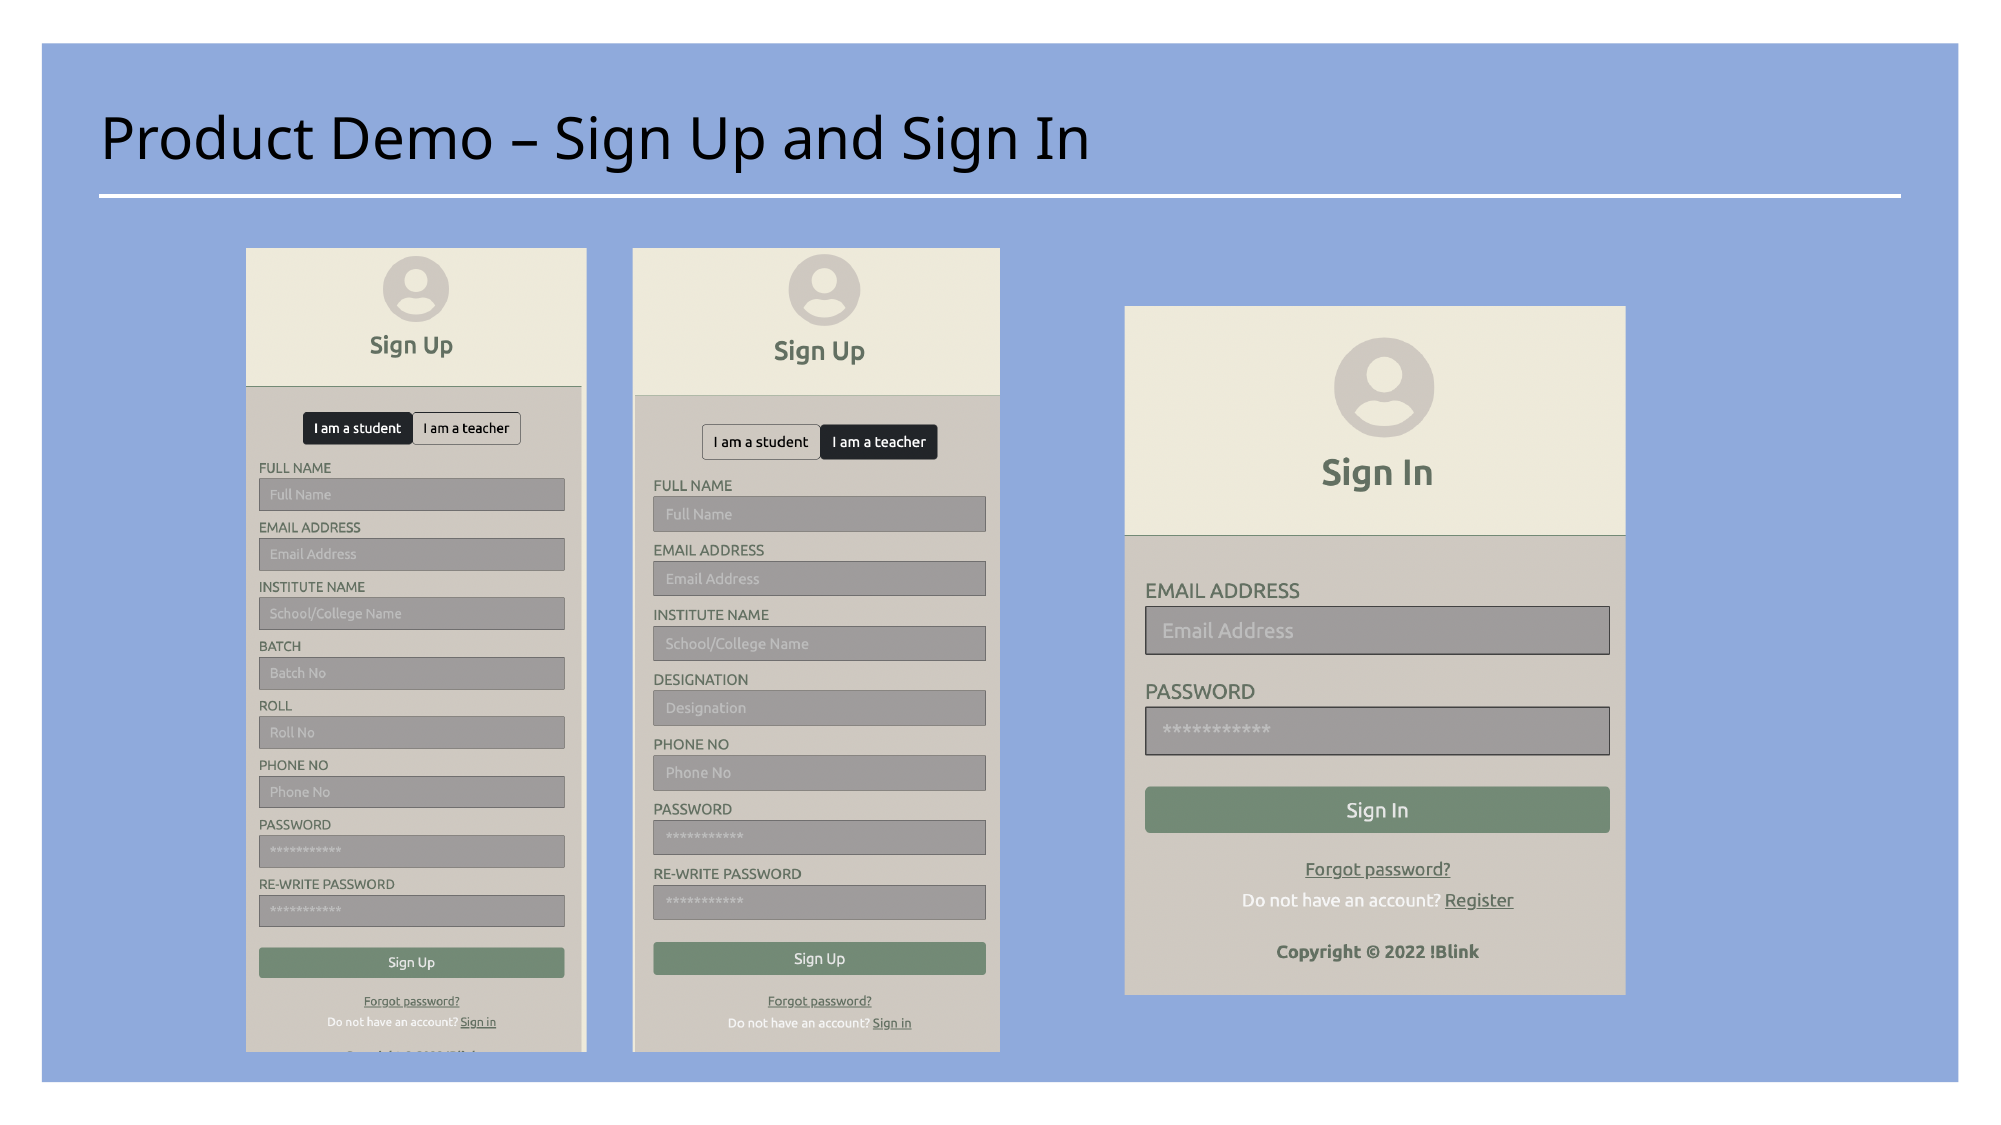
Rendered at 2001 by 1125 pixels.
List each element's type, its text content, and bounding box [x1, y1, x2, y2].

title Product Demo – Sign Up and Sign In [85, 73, 1214, 179]
picture [632, 248, 1000, 1052]
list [1124, 305, 1626, 995]
picture [246, 248, 587, 1052]
